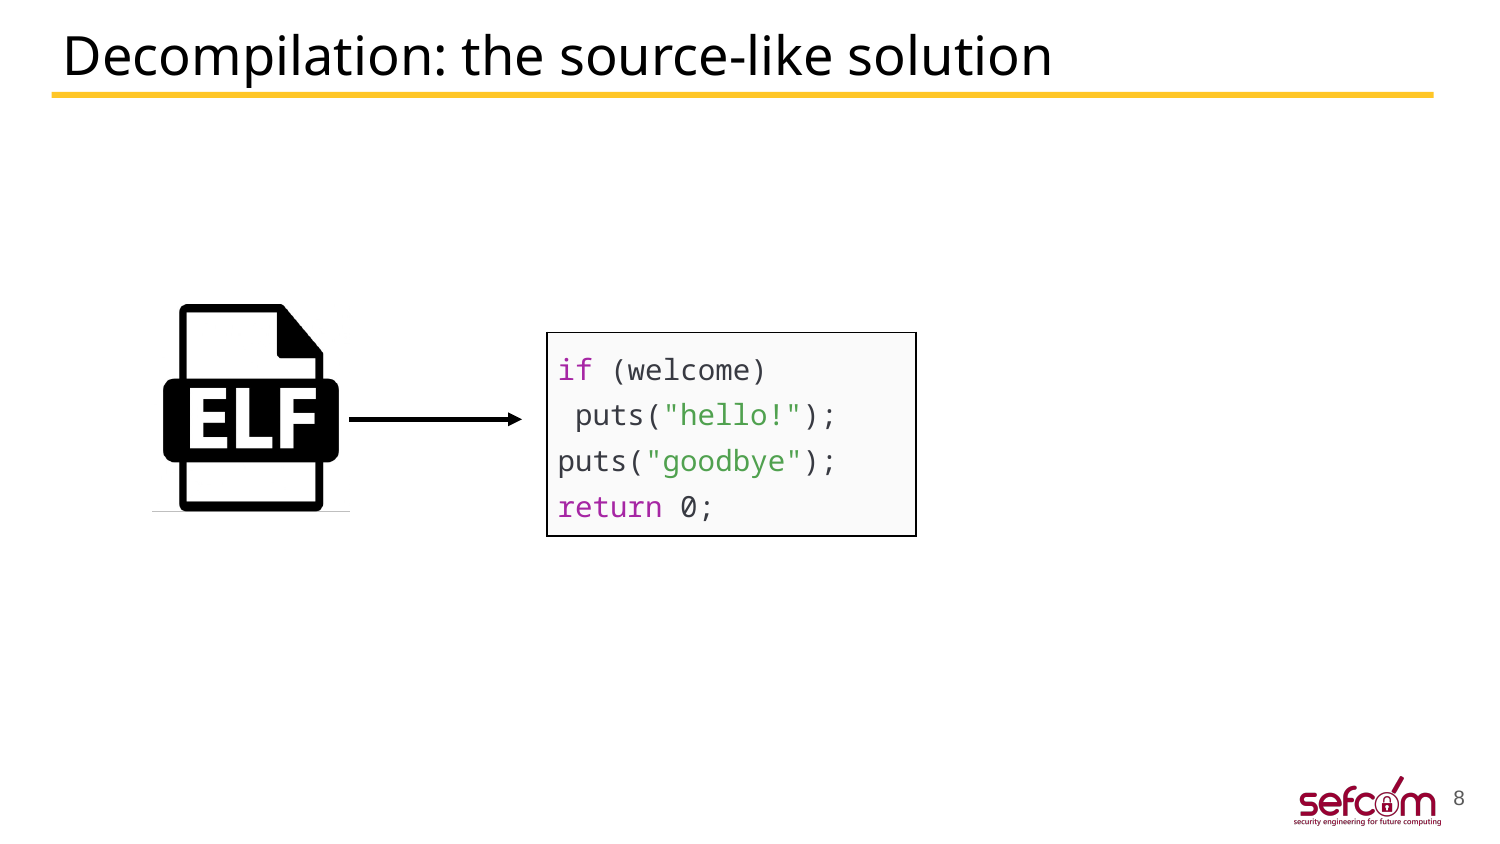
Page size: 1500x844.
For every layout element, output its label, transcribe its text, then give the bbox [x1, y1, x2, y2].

text_box [51, 91, 1434, 98]
picture [1294, 776, 1442, 827]
text_box Decompilation: the source-like solution [51, 16, 1434, 83]
slide_number 8 [1389, 764, 1480, 830]
picture [151, 304, 351, 512]
table_header if (welcome) puts("hello!"); puts("goodbye"); return 0; [548, 333, 915, 535]
